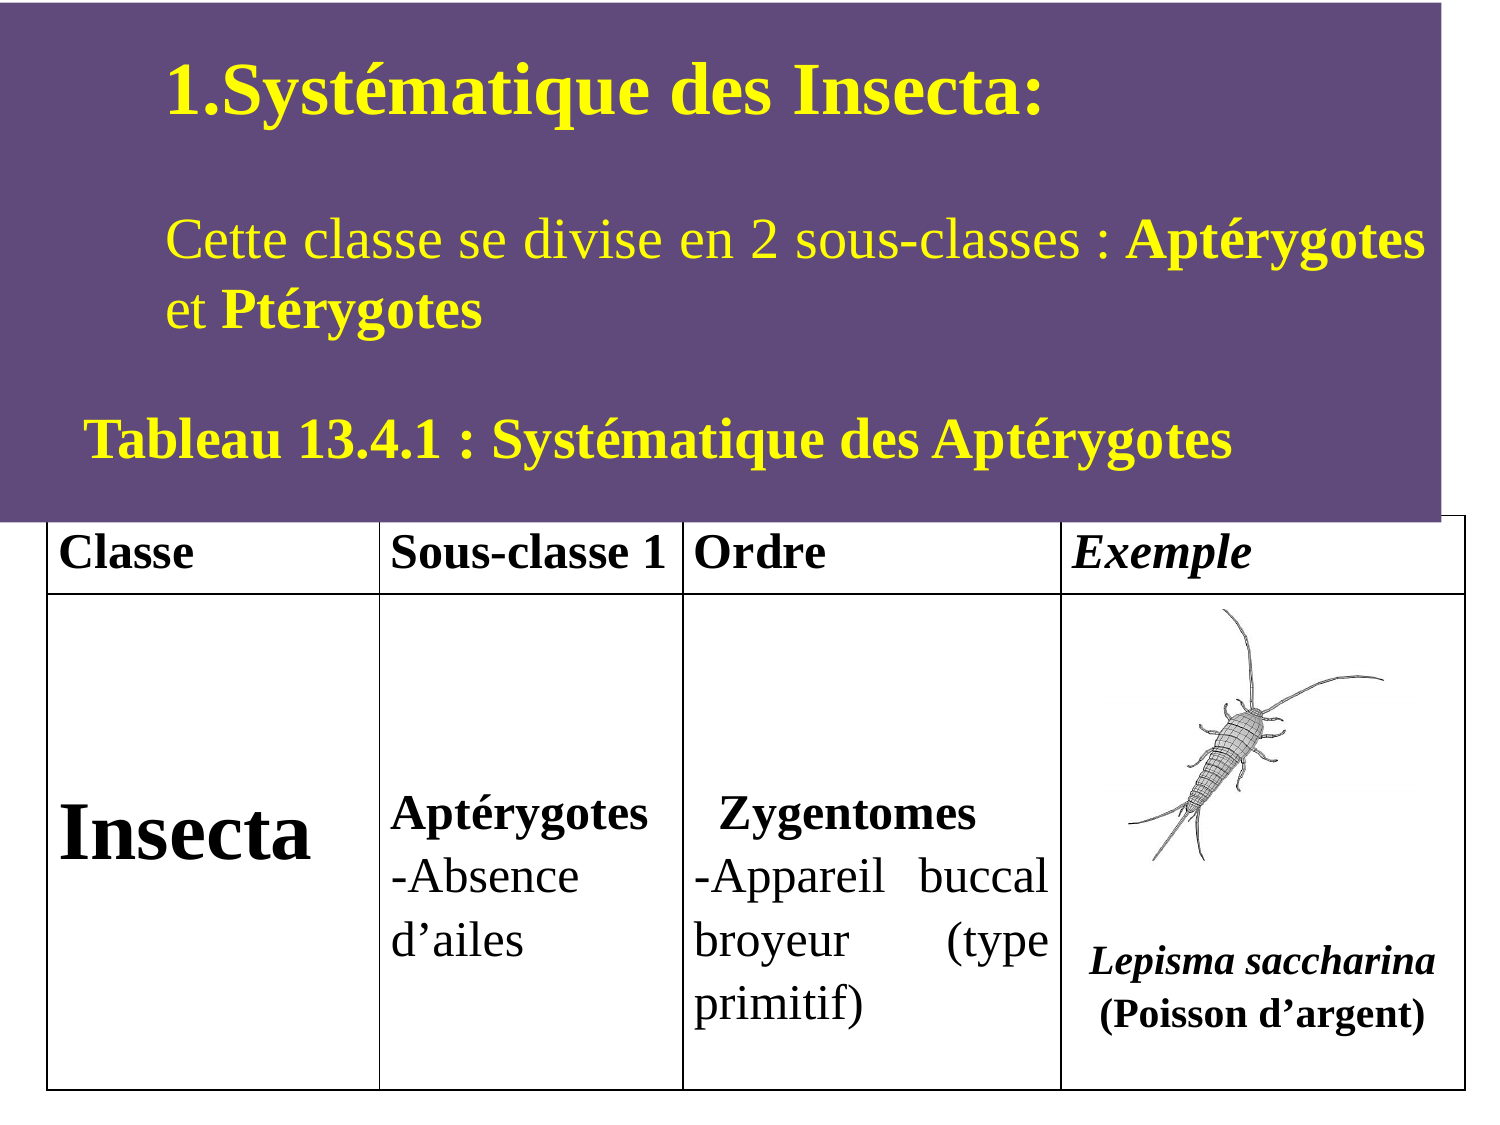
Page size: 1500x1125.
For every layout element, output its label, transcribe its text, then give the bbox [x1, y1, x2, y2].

table_cell Insecta [48, 595, 379, 1089]
text_box Systématique des Insecta: Cette classe se divise en 2 sous-classes : Aptérygotes et Ptérygotes Tableau 13.4.1 : Systématique des Aptérygotes [0, 2, 1442, 523]
table_cell Lepisma saccharina (Poisson d’argent) [1062, 595, 1464, 1089]
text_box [1101, 609, 1417, 880]
table_cell Zygentomes -Appareil buccal broyeur (type primitif) [684, 595, 1060, 1089]
table_cell Aptérygotes -Absence d’ailes [380, 595, 682, 1089]
table_header Ordre [684, 523, 1060, 593]
table_header Sous-classe 1 [380, 523, 682, 593]
table_header Classe [48, 523, 379, 593]
table_header Exemple [1062, 516, 1464, 593]
